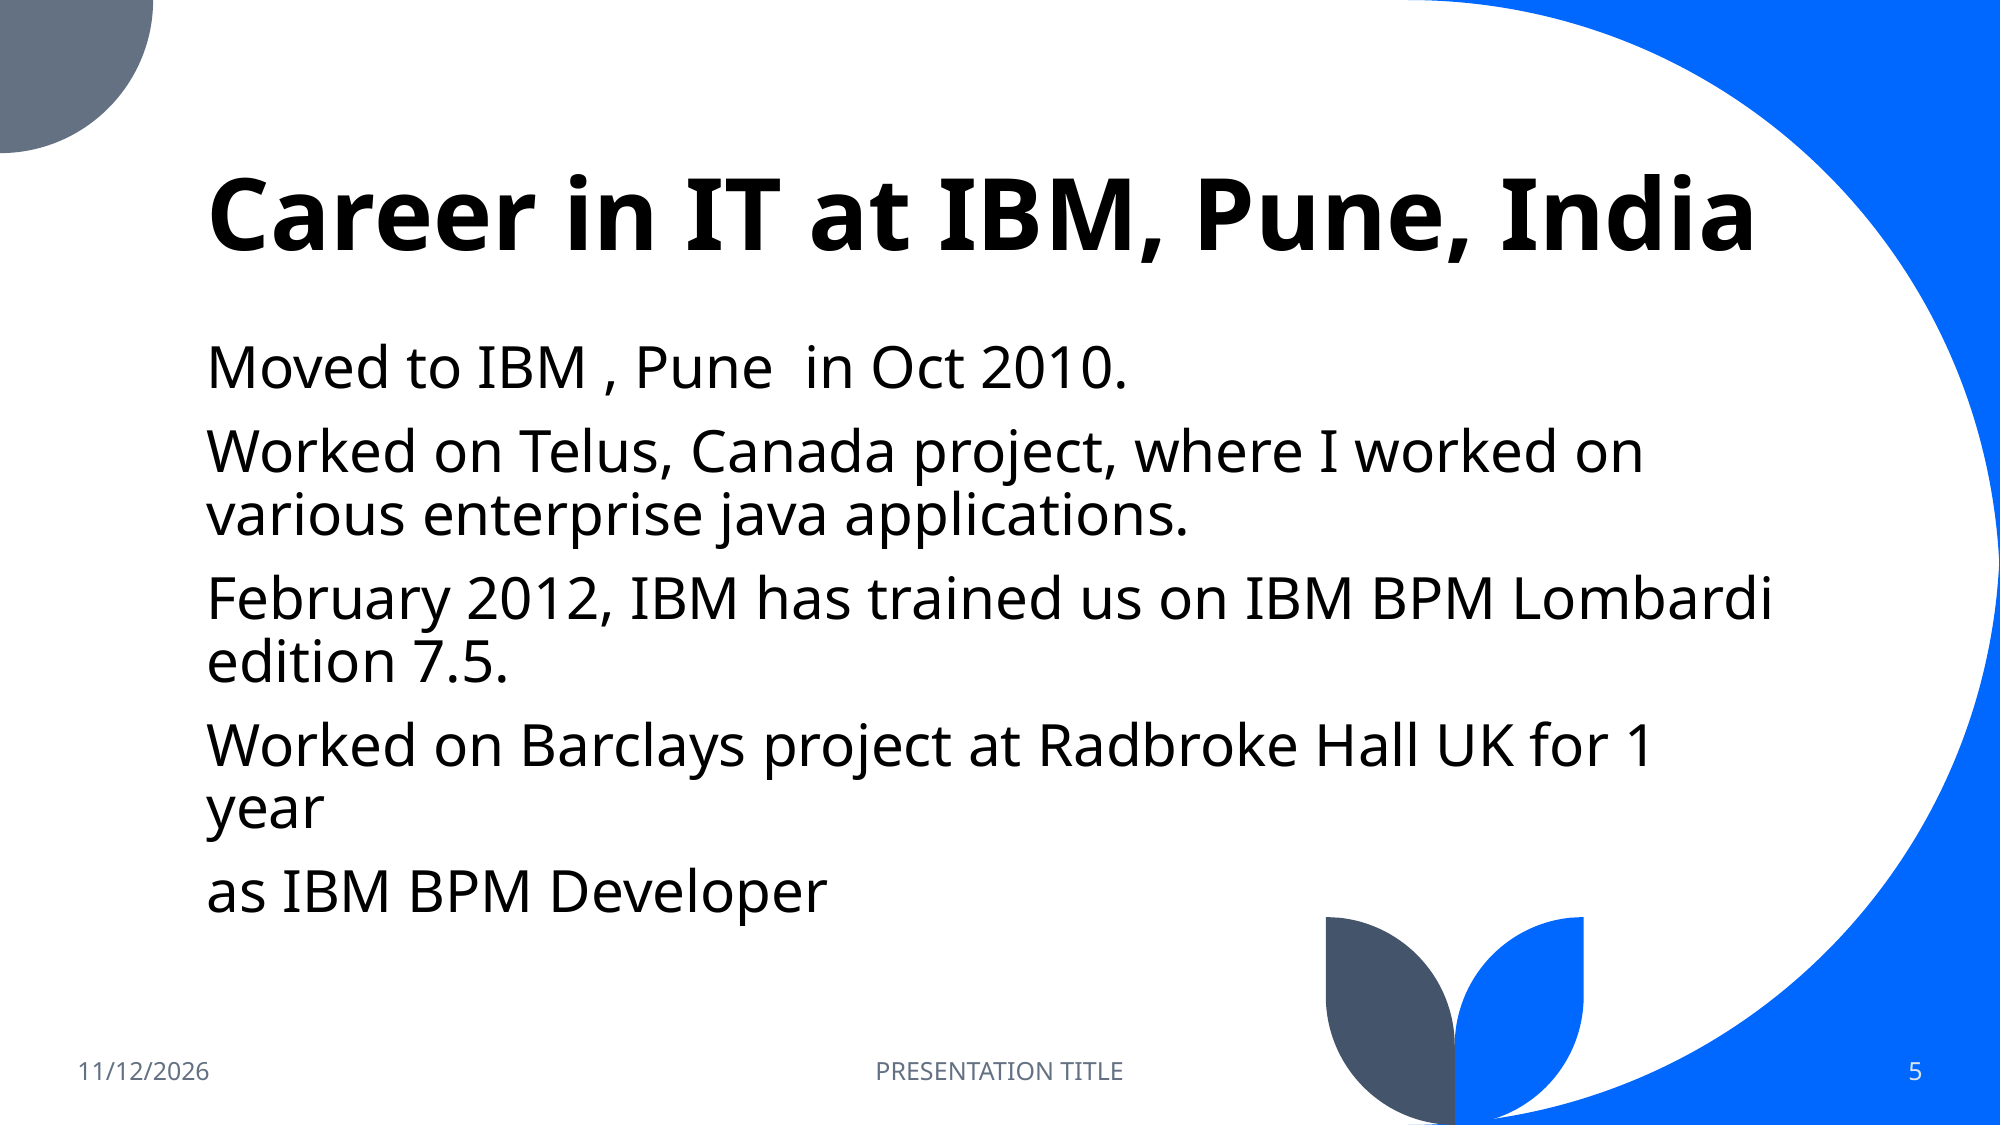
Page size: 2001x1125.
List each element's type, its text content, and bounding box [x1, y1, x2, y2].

footer PRESENTATION TITLE [662, 1042, 1338, 1103]
slide_number 5 [1665, 1042, 1938, 1103]
list Moved to IBM , Pune in Oct 2010. Worked on Telus, Canada project, where I worked on various enterprise java applications. February 2012, IBM has trained us on IBM BPM Lombardi edition 7.5. Worked on Barclays project at Radbroke Hall UK for 1 year as IBM BPM Developer [191, 330, 1796, 884]
title Career in IT at IBM, Pune, India [191, 62, 1796, 280]
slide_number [62, 1042, 513, 1103]
